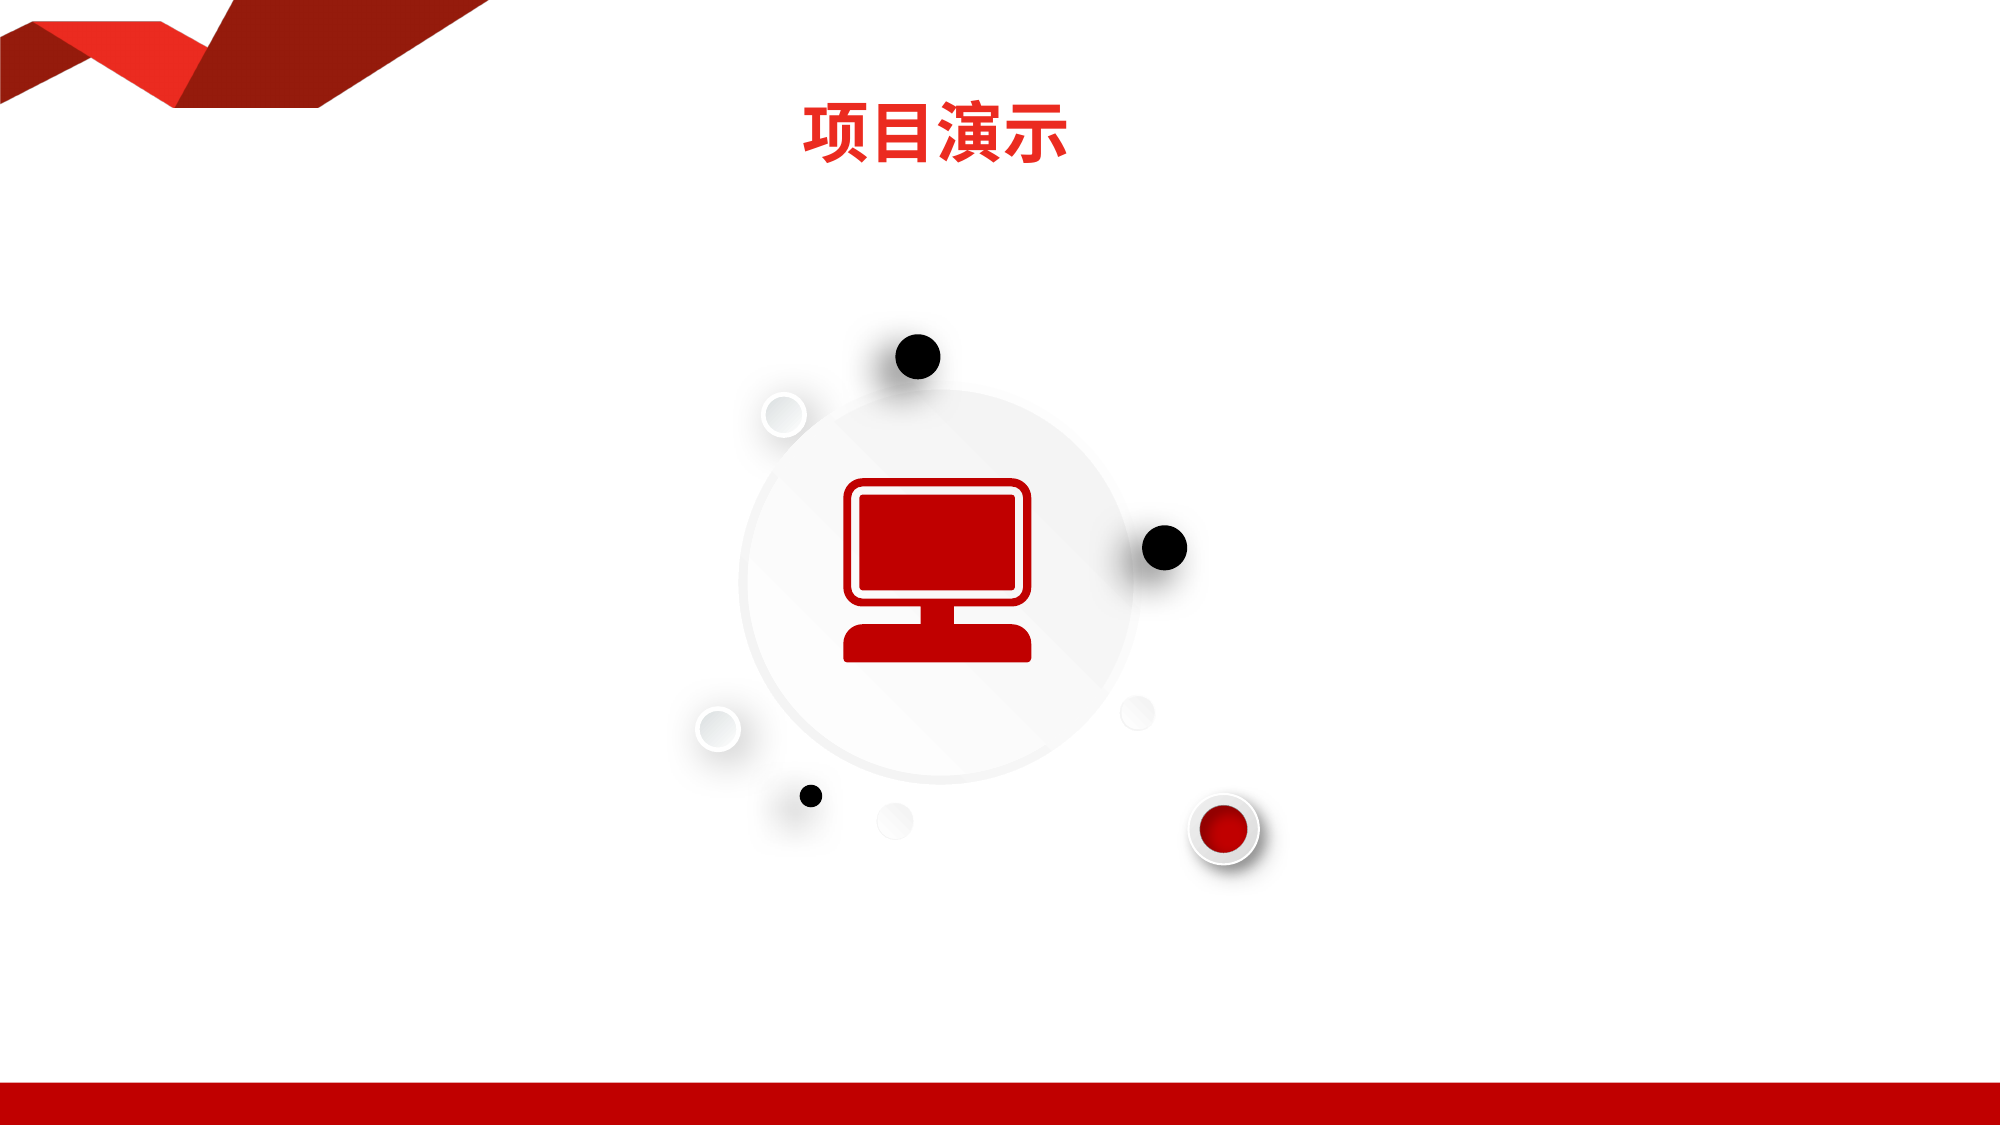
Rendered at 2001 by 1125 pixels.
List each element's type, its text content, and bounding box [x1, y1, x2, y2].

picture [1, 0, 496, 303]
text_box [697, 334, 1259, 865]
text_box [0, 1082, 2000, 1125]
text_box 项目演示 [572, 83, 1300, 179]
